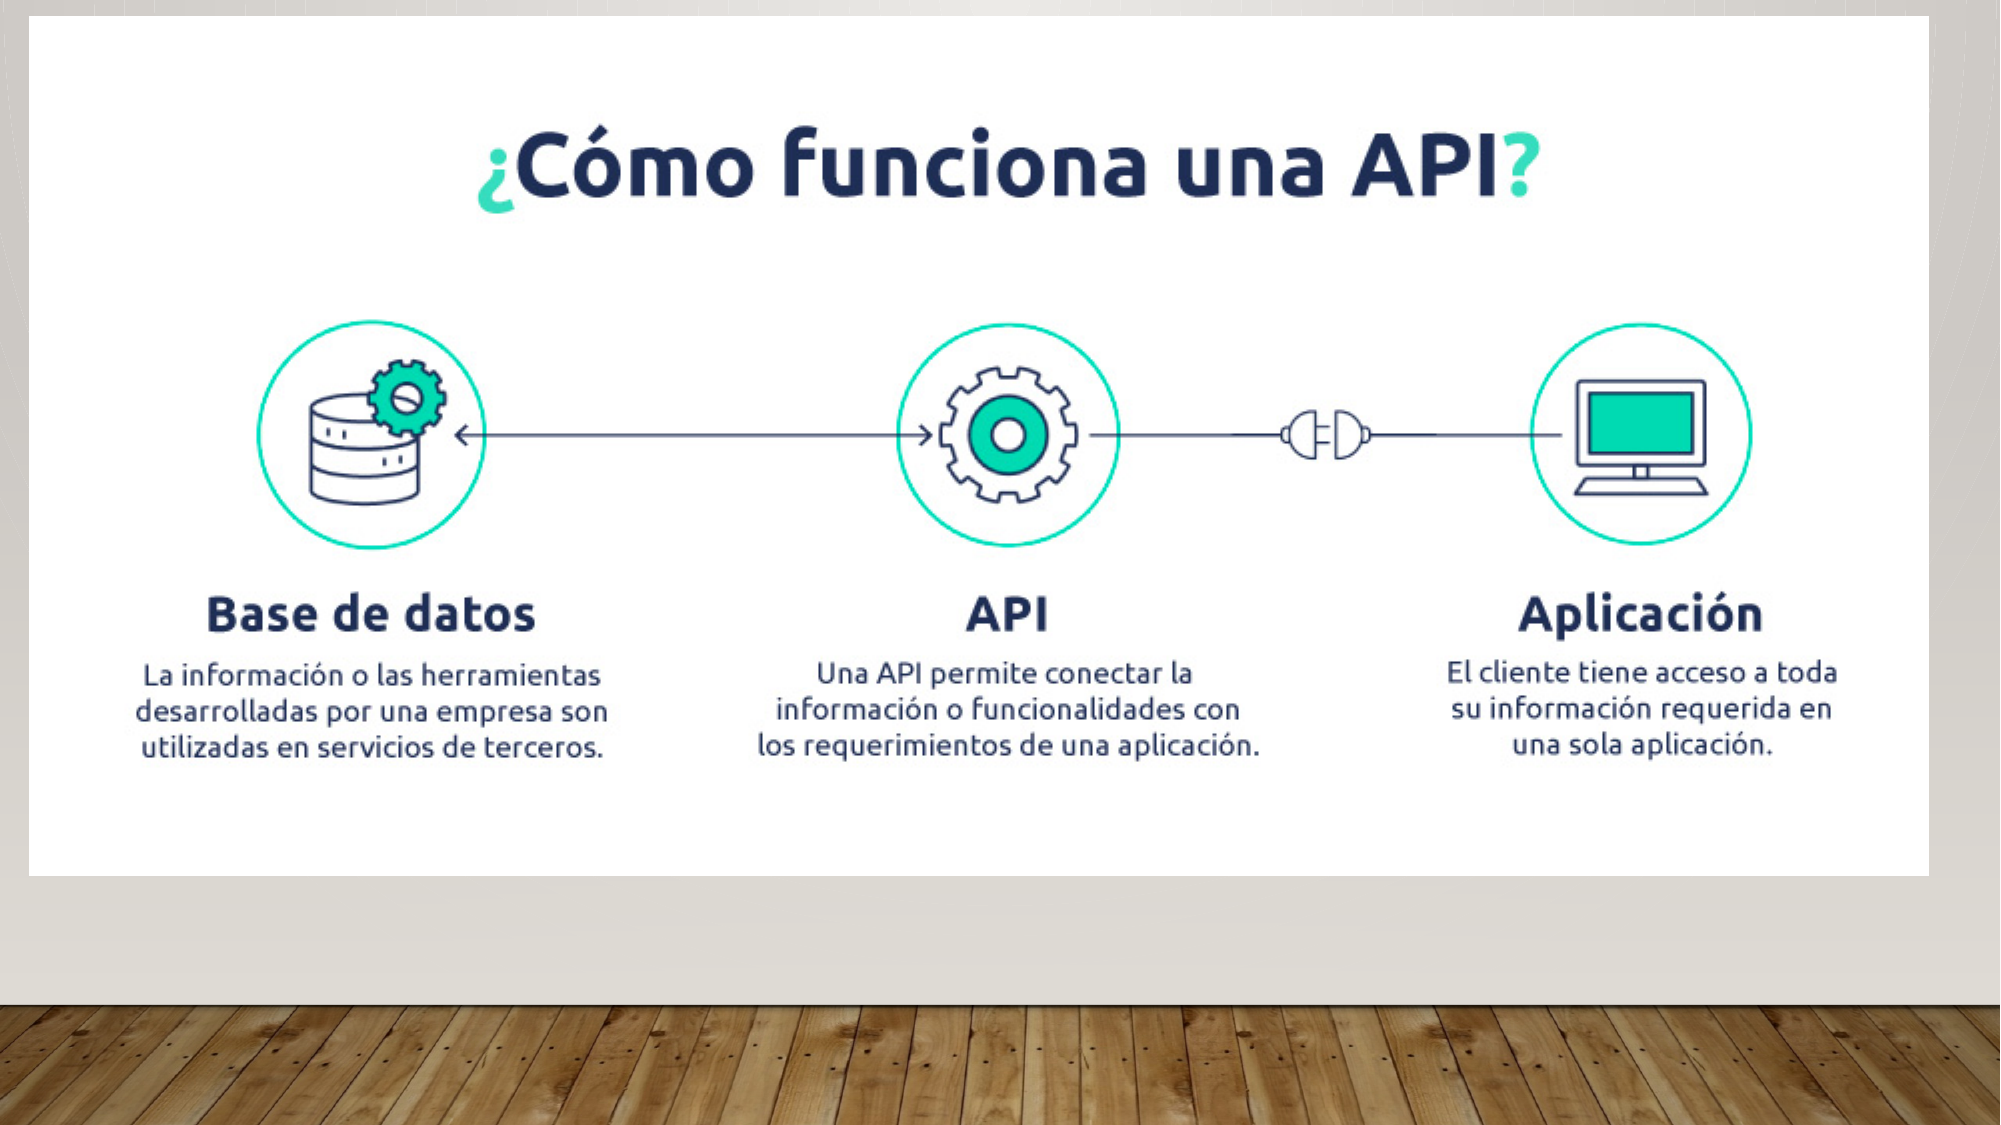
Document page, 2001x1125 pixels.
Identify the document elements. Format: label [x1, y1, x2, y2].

picture [0, 1005, 2000, 1125]
picture [29, 16, 1929, 877]
